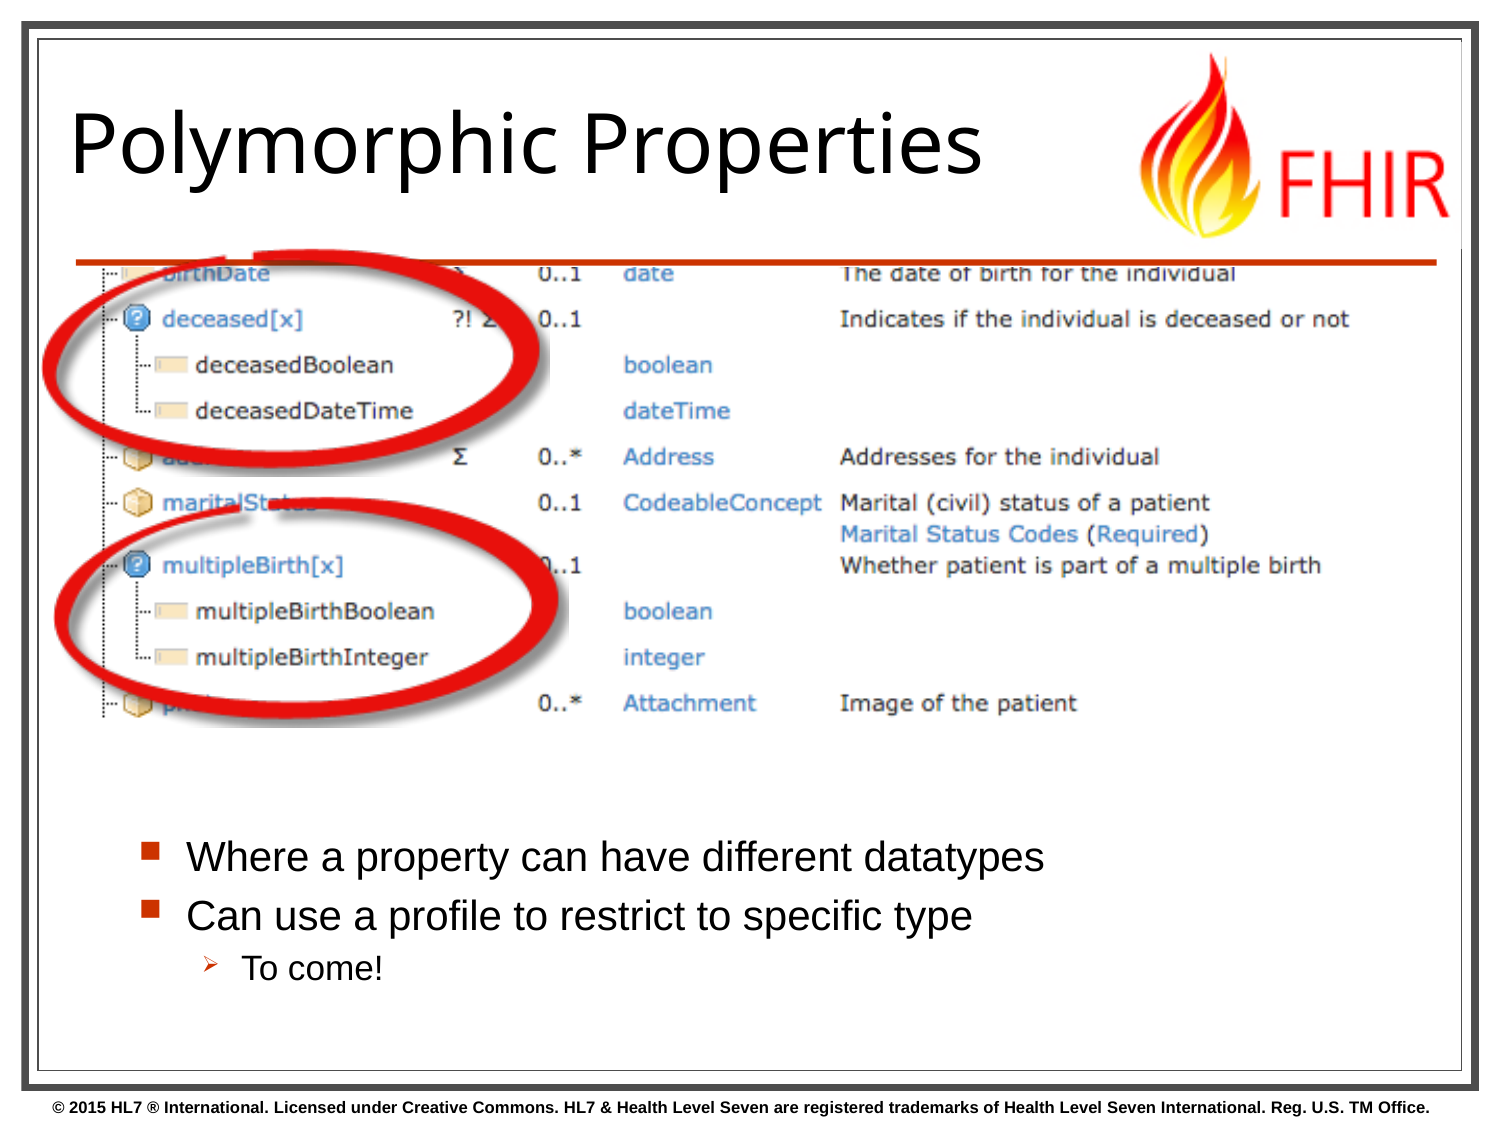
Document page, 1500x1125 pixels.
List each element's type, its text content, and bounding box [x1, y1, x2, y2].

picture [1128, 42, 1462, 249]
picture [41, 243, 1410, 729]
list Where a property can have different datatypes Can use a profile to restrict to specific type To come! [123, 822, 1378, 1000]
title Polymorphic Properties [53, 54, 1128, 244]
